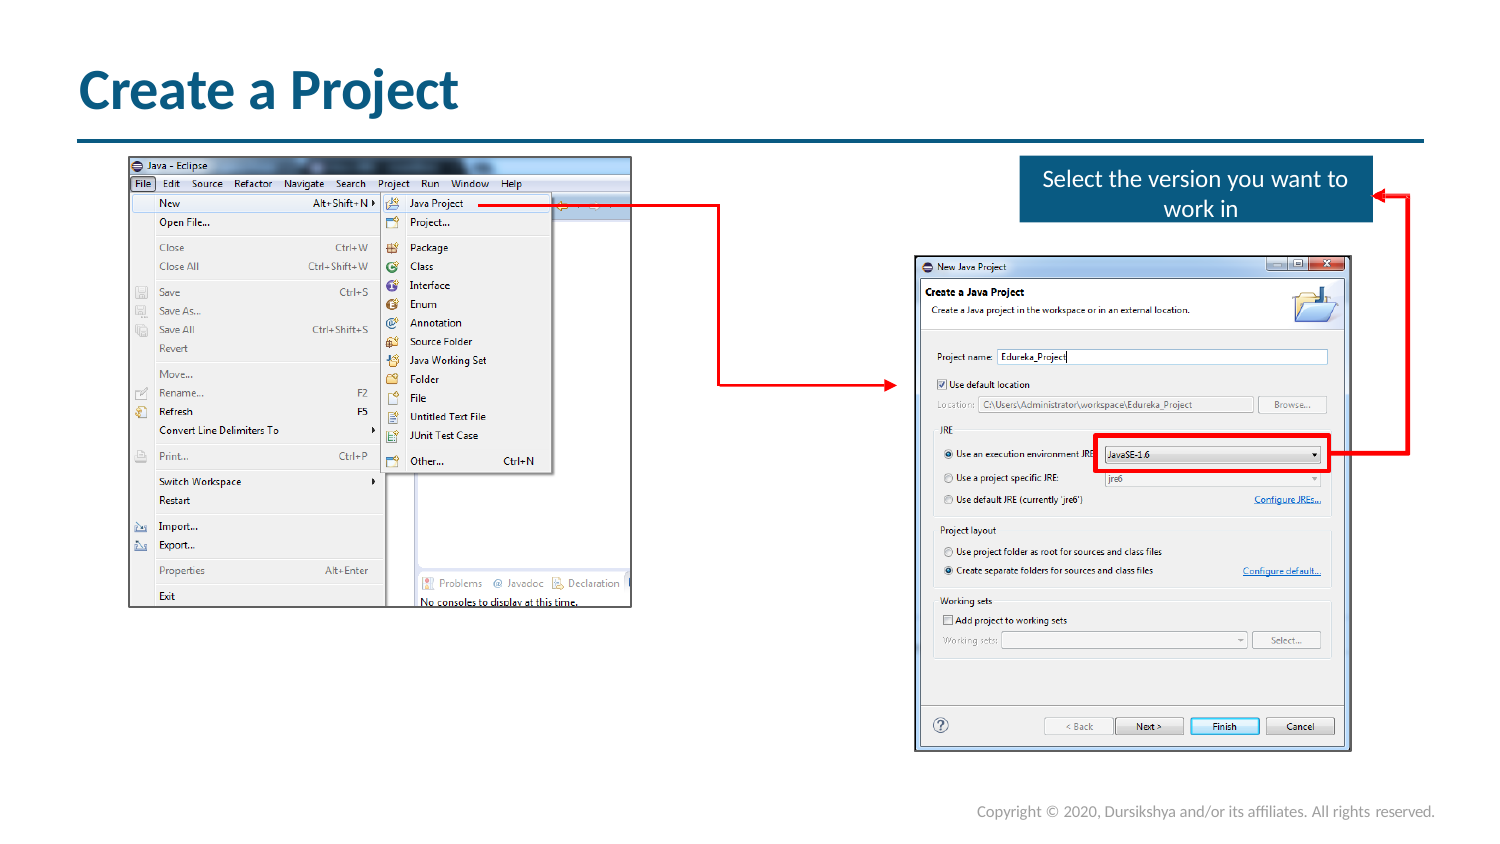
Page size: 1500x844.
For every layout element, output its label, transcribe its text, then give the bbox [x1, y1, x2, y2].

text_box Select the version you want to work in [1019, 155, 1373, 223]
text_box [1328, 188, 1411, 456]
footer Copyright © 2020, Dursikshya and/or its affiliates. All rights reserved. [975, 802, 1454, 844]
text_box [127, 156, 898, 608]
title Create a Project [77, 49, 466, 193]
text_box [913, 254, 1352, 752]
